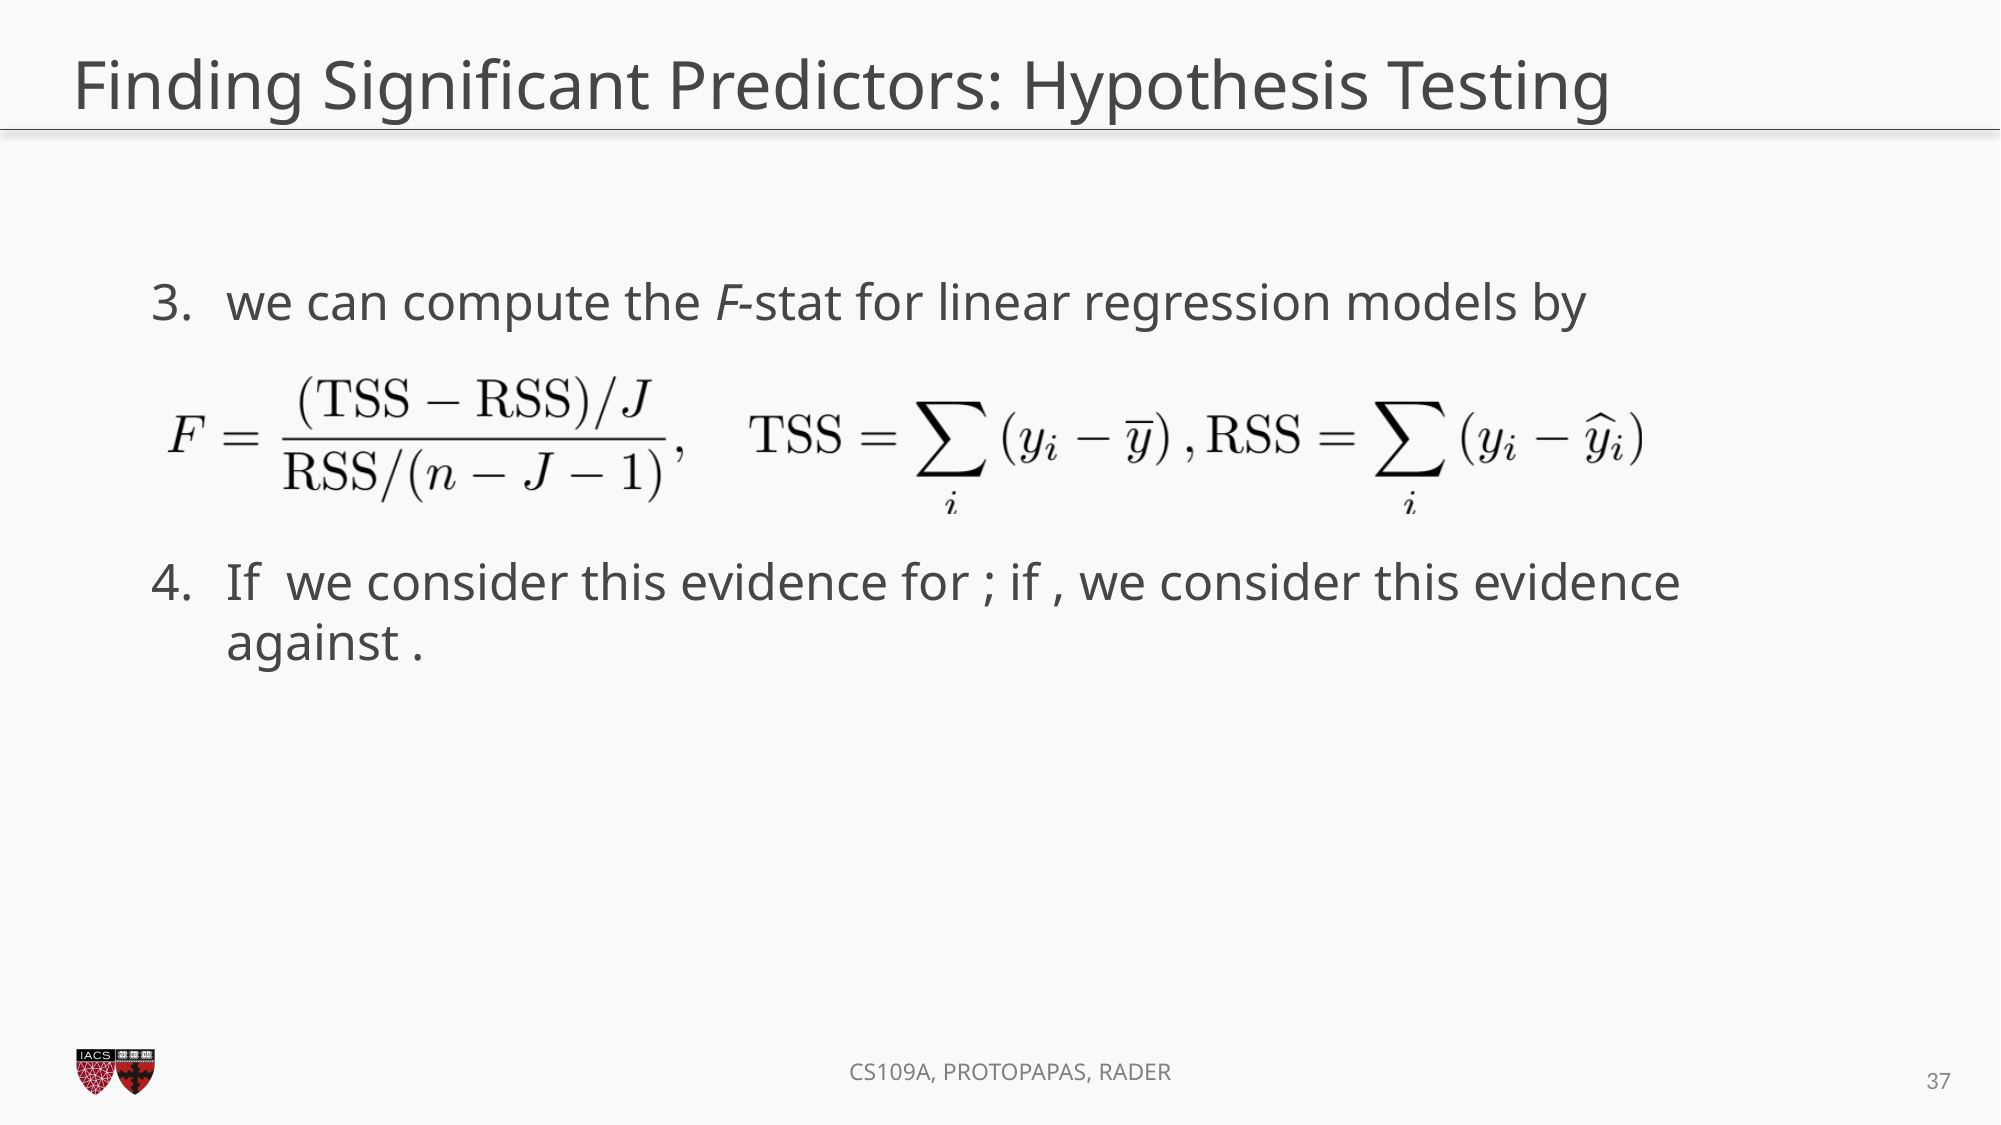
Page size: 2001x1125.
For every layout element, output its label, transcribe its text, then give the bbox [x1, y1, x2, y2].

slide_number 36 [1500, 1050, 1967, 1110]
picture [75, 1049, 155, 1095]
picture [167, 376, 1643, 514]
title Finding Significant Predictors: Hypothesis Testing [57, 35, 1943, 162]
